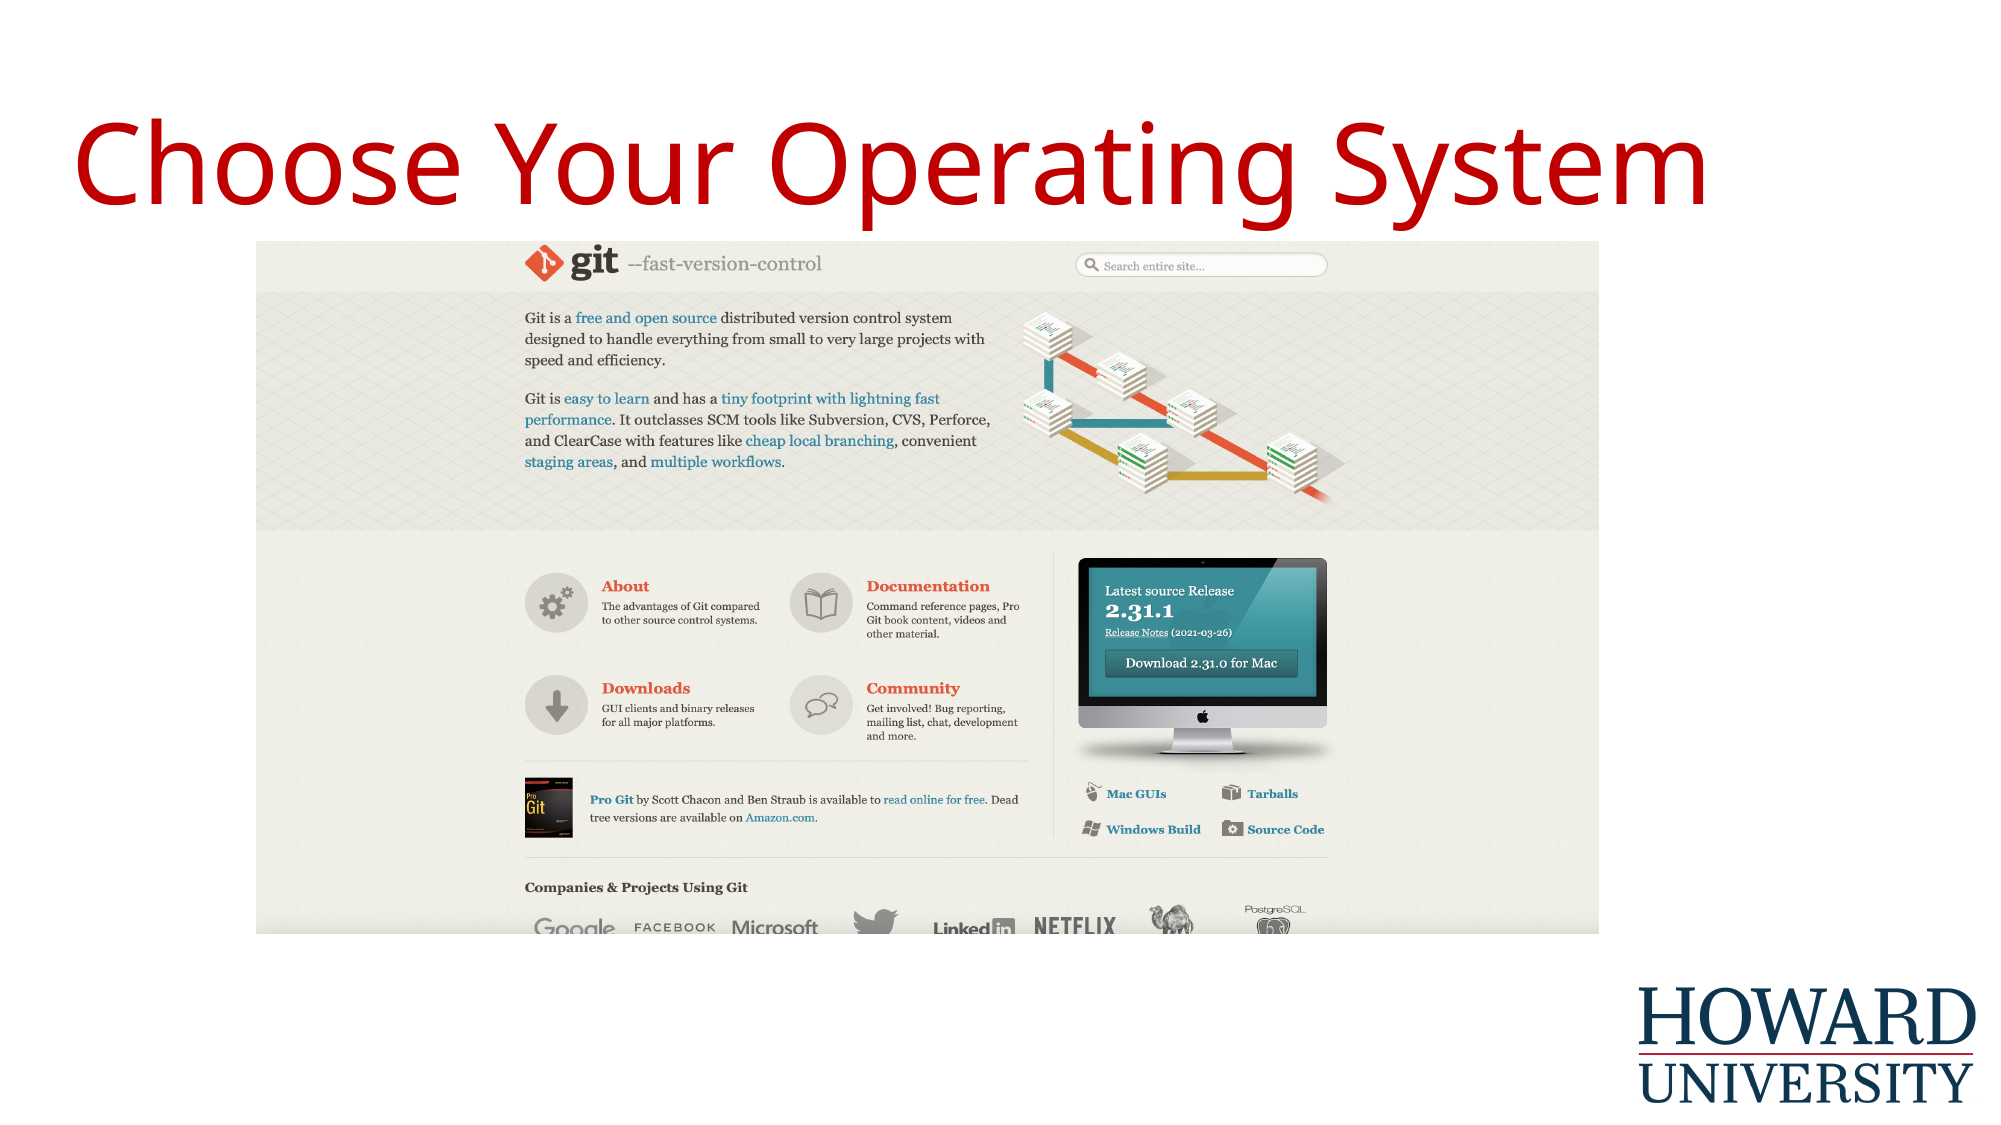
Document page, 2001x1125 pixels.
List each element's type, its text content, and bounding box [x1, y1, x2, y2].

title Choose Your Operating System [56, 59, 1804, 278]
picture [1638, 979, 1977, 1103]
picture [255, 241, 1599, 934]
